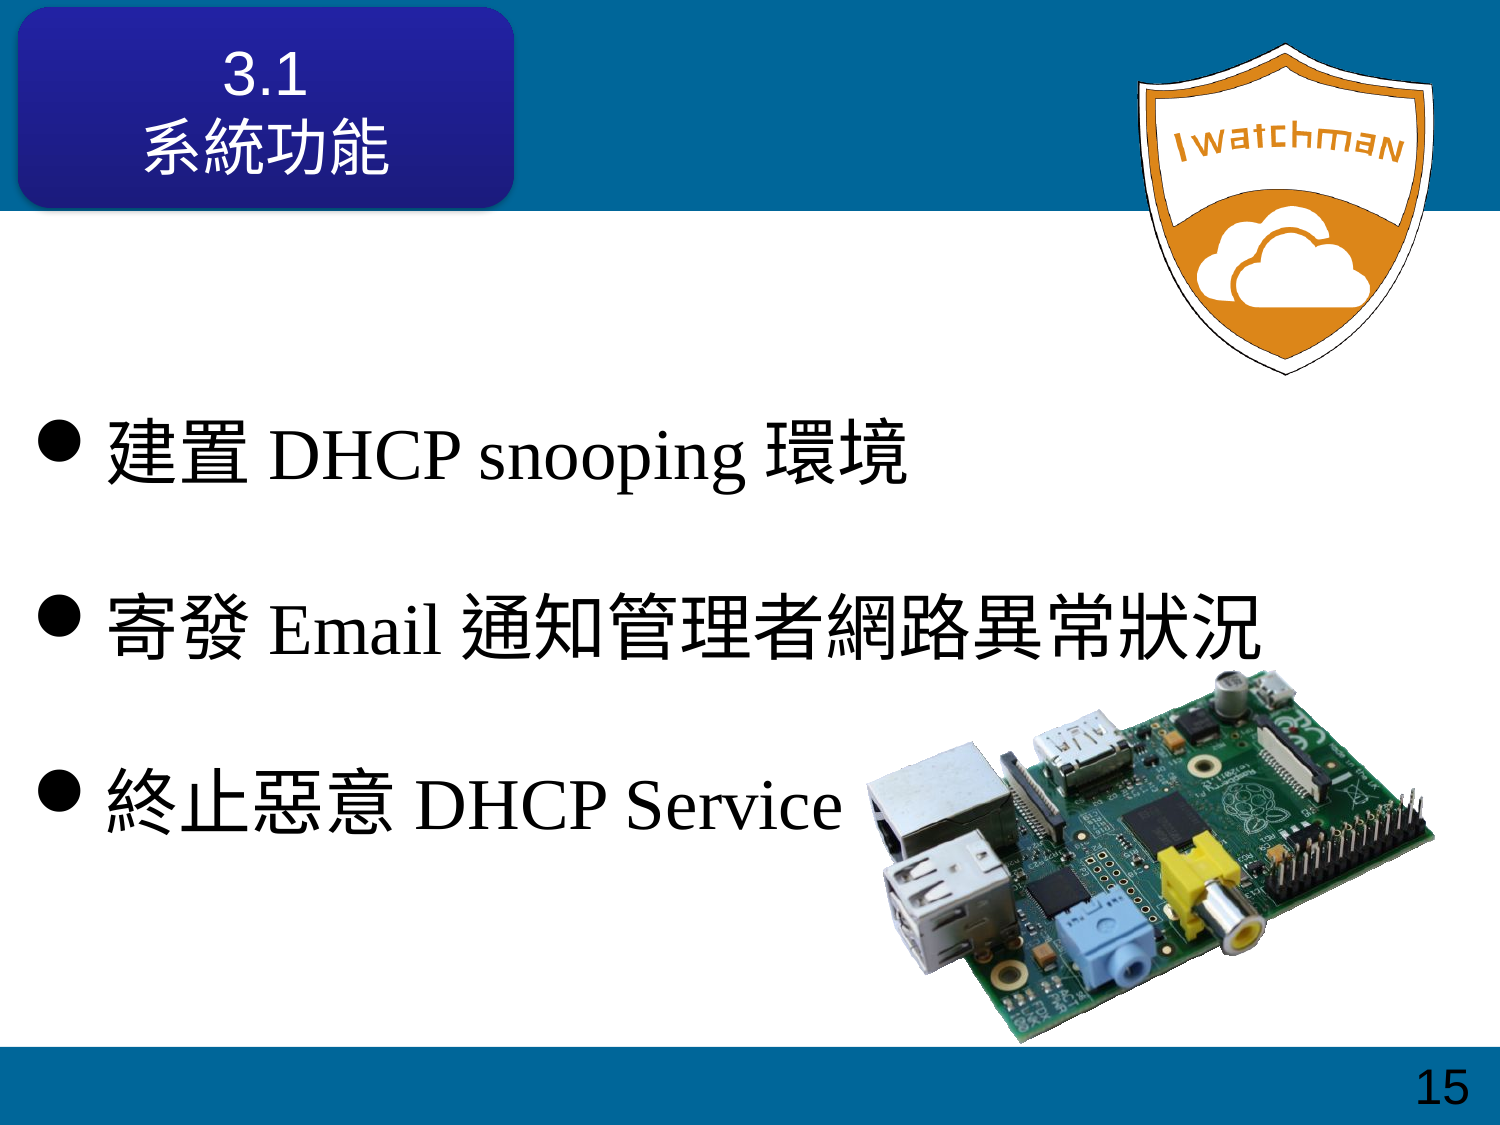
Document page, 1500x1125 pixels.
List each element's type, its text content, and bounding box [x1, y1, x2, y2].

text_box 3.1 系統功能 [17, 7, 514, 209]
picture [848, 632, 1455, 1046]
picture [1115, 43, 1453, 445]
text_box 建置DHCP snooping環境 寄發Email通知管理者網路異常狀況 終止惡意DHCP Service [17, 399, 1453, 852]
slide_number 15 [1399, 1046, 1500, 1125]
